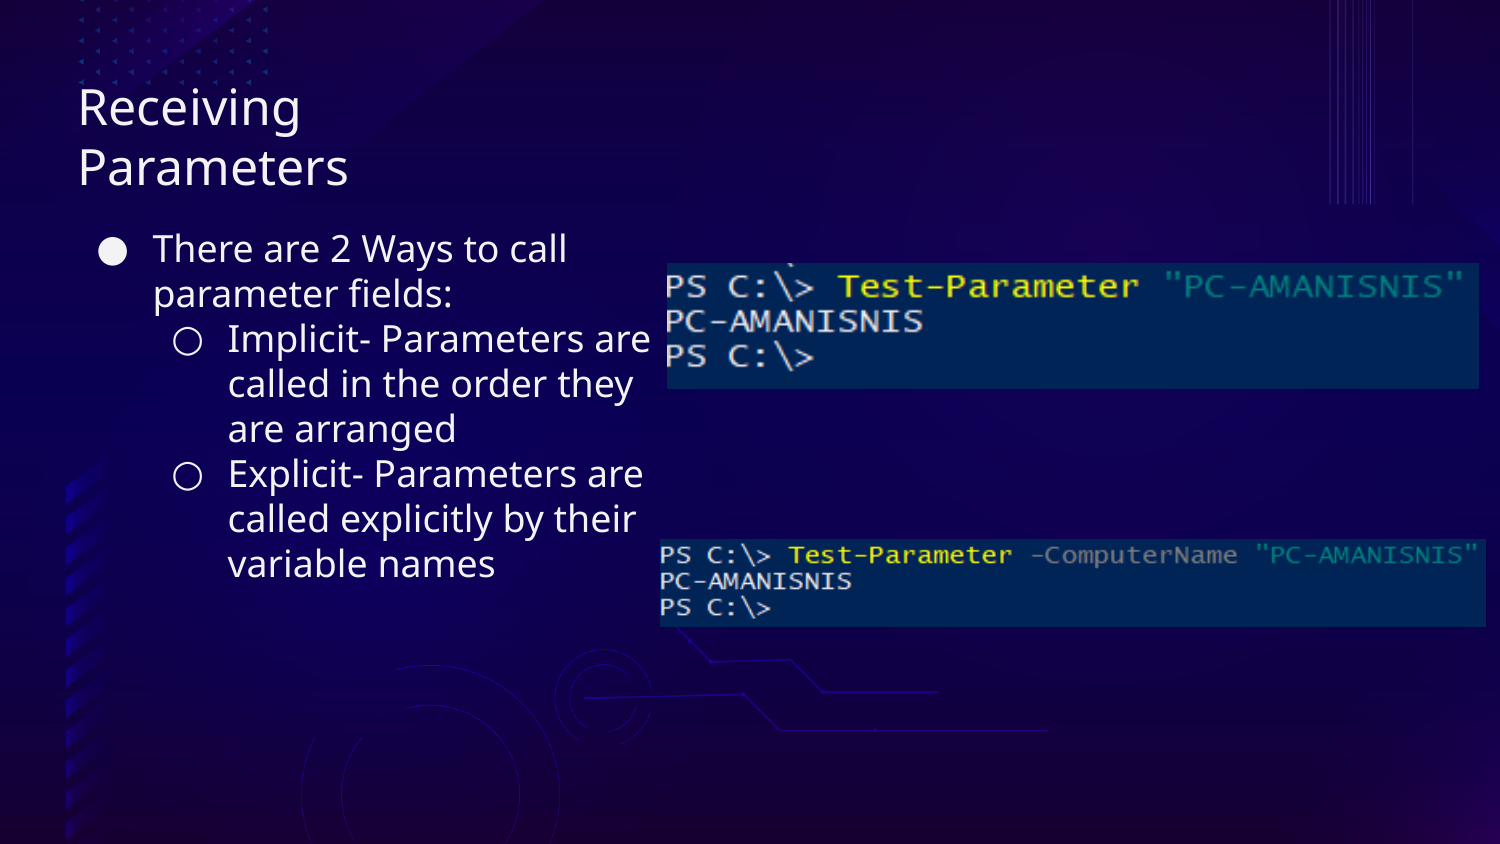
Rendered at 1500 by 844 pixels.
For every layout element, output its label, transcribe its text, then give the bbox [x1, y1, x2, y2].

picture [0, 0, 1500, 844]
subtitle There are 2 Ways to call parameter fields: Implicit- Parameters are called in the order they are arranged Explicit- Parameters are called explicitly by their variable names [62, 210, 674, 503]
title Receiving Parameters [62, 107, 517, 210]
